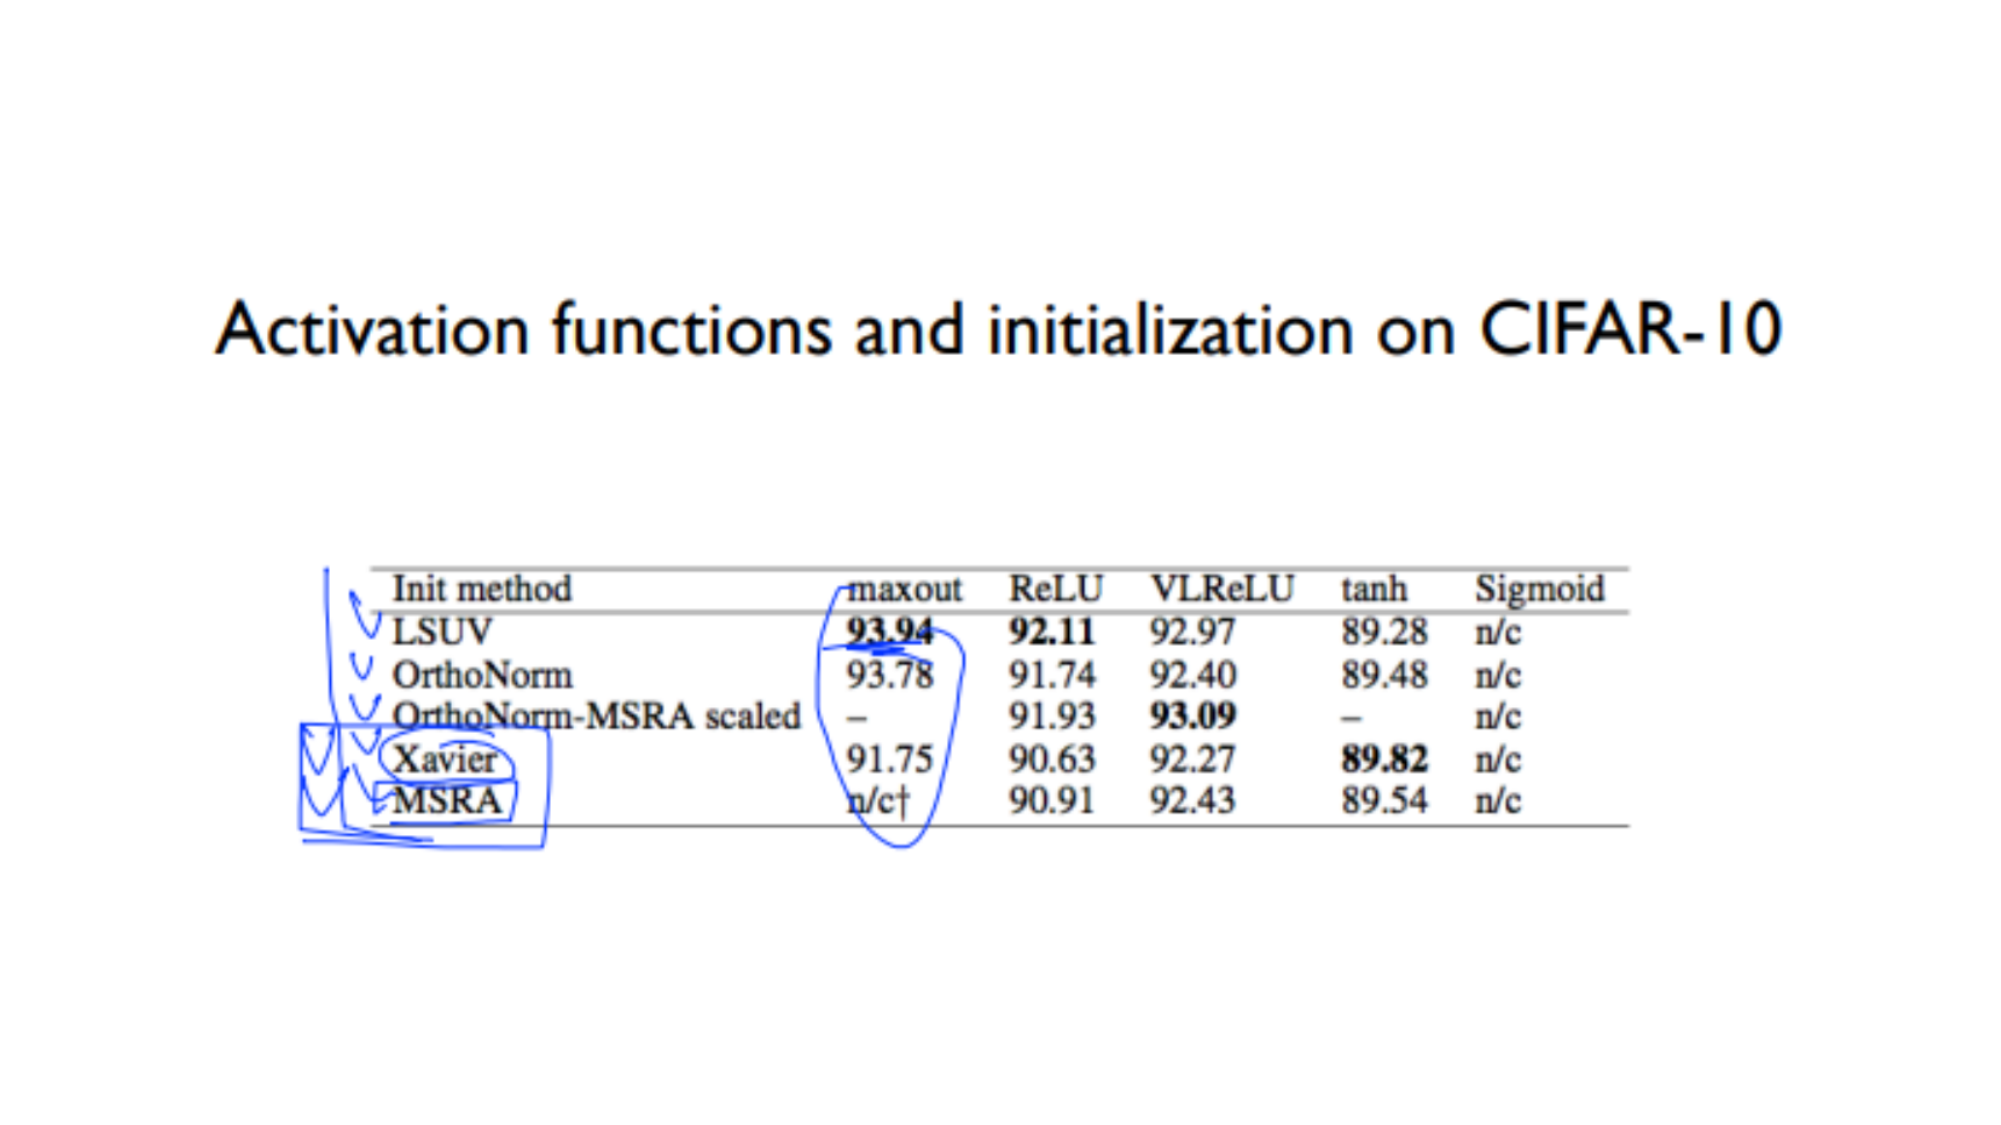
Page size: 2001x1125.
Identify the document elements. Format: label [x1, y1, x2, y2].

picture [187, 220, 1813, 905]
